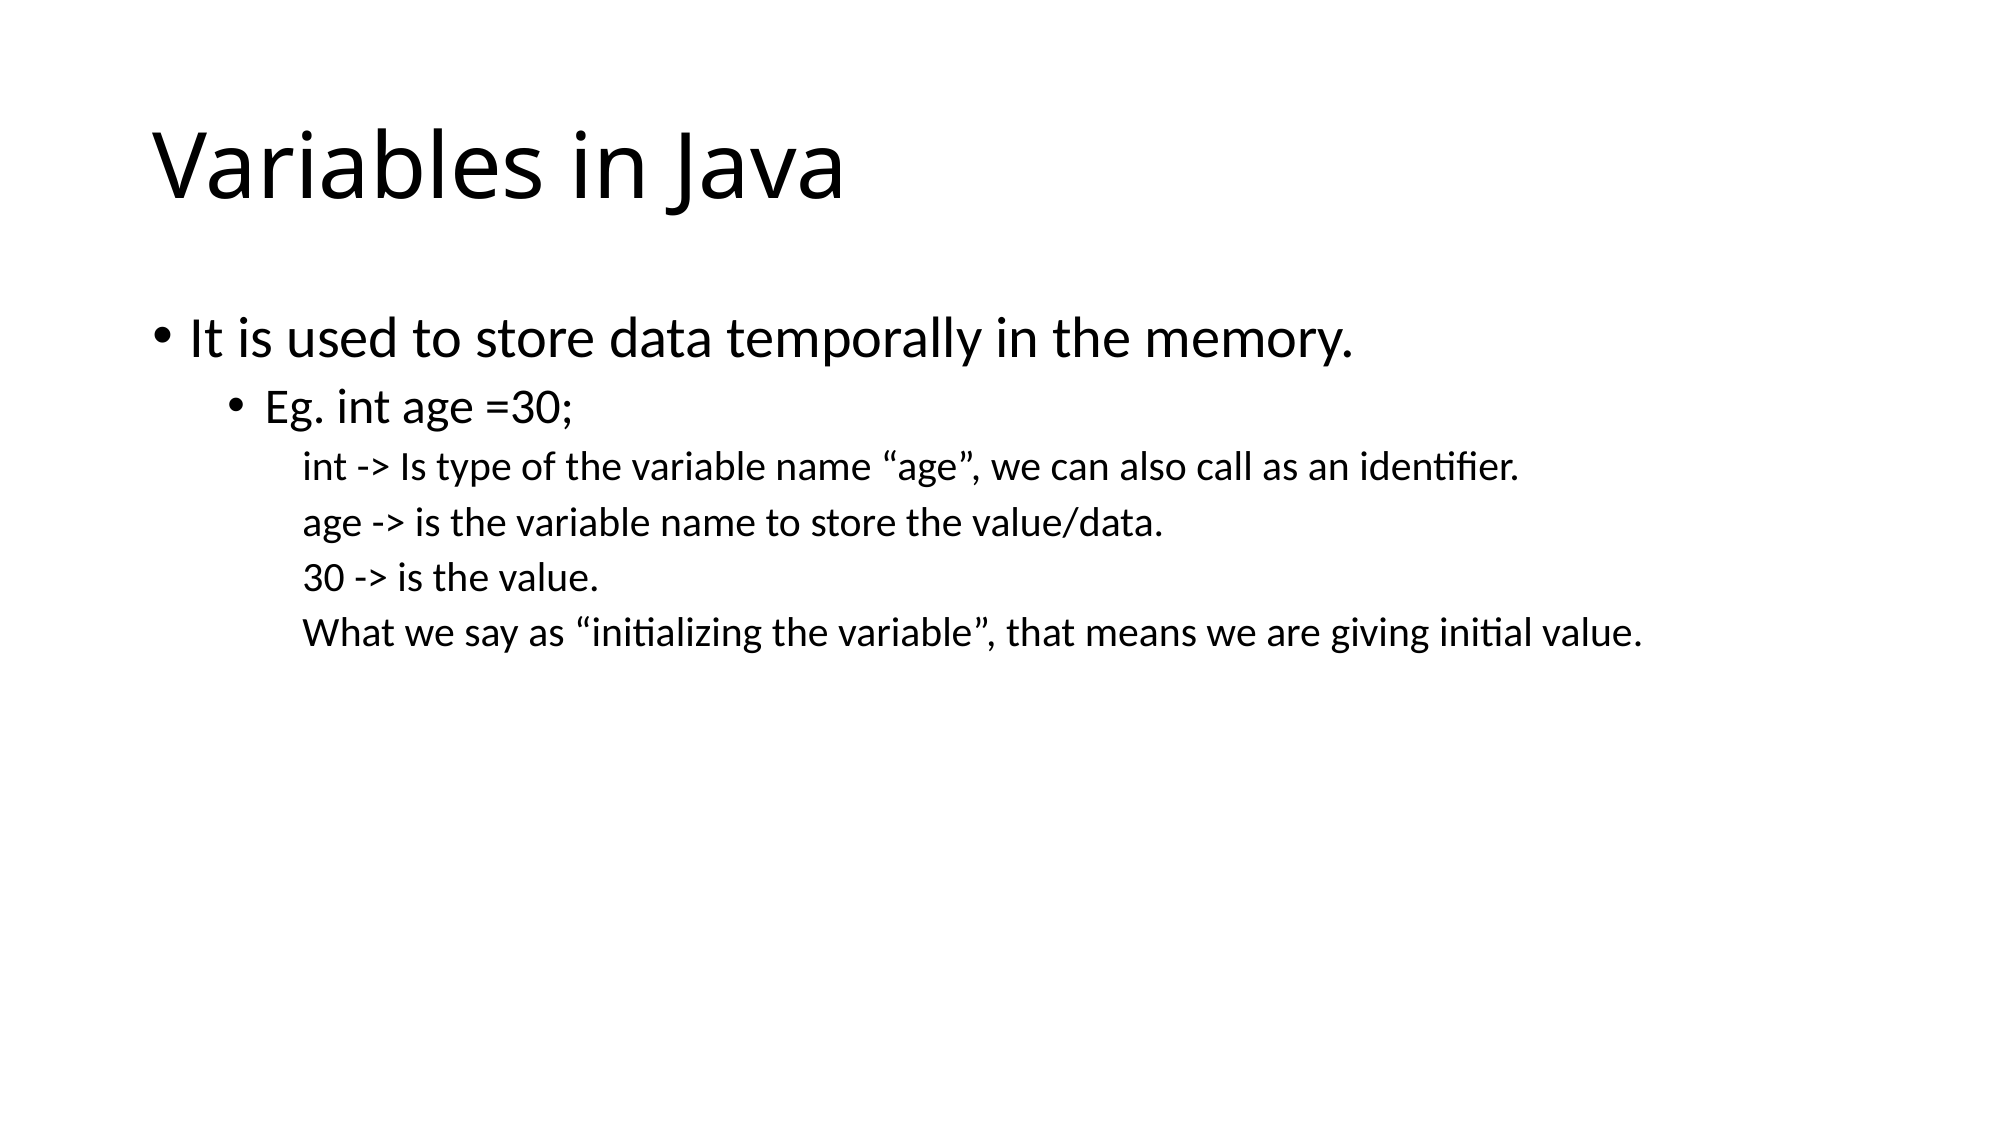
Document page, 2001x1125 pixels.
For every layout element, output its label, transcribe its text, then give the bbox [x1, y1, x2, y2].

title Variables in Java [137, 59, 1863, 278]
list It is used to store data temporally in the memory. Eg. int age =30; int -> Is type of the variable name “age”, we can also call as an identifier. age -> is the variable name to store the value/data. 30 -> is the value. What we say as “initializing the variable”, that means we are giving initial value. [137, 299, 1863, 1014]
